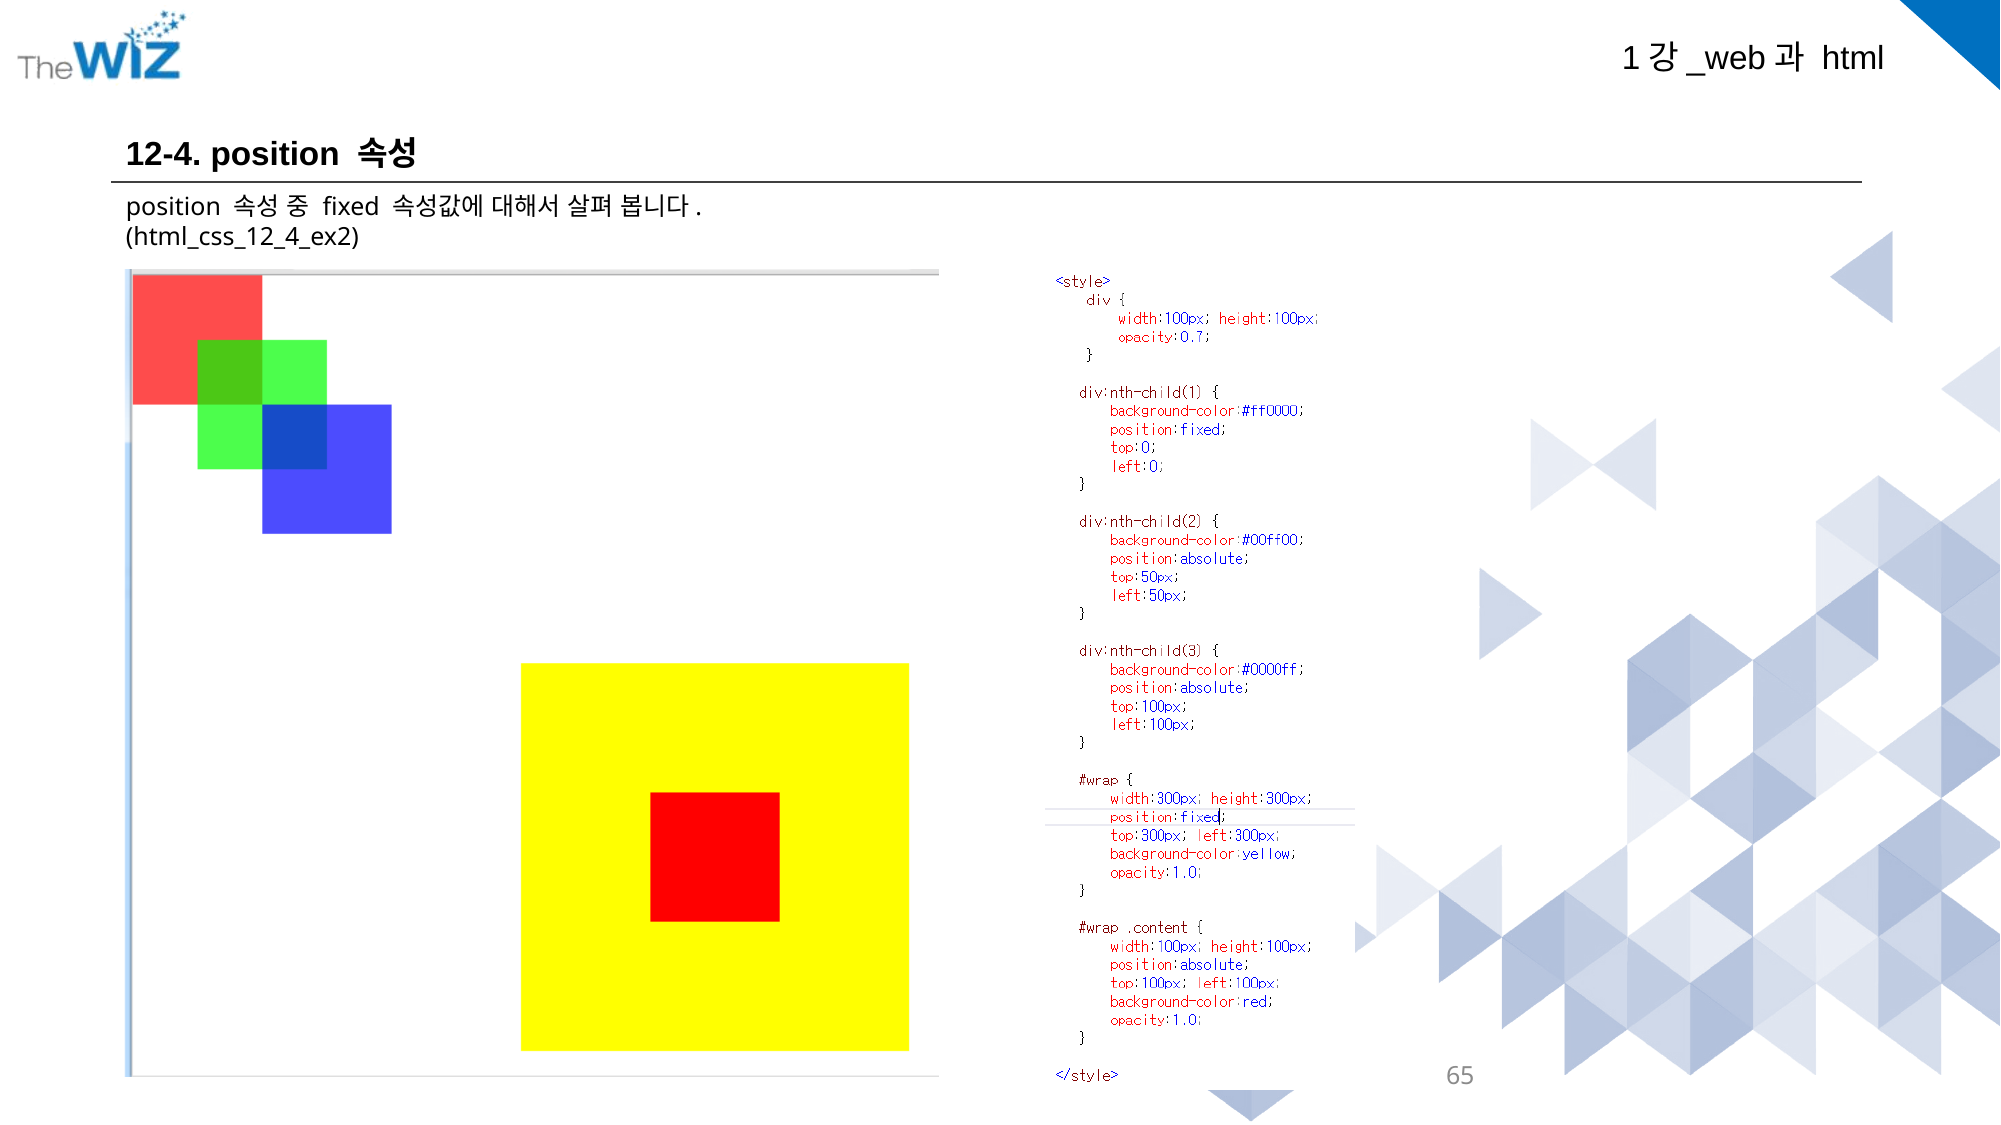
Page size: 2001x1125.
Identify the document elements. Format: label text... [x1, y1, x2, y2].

picture [0, 0, 215, 90]
picture [124, 269, 939, 1077]
text_box position 속성 중 fixed 속성값에 대해서 살펴 봅니다. (html_css_12_4_ex2) [111, 183, 1863, 258]
picture [1045, 269, 1355, 1090]
slide_number 65 [1039, 1046, 1490, 1107]
text_box 12-4. position 속성 [111, 124, 1863, 180]
